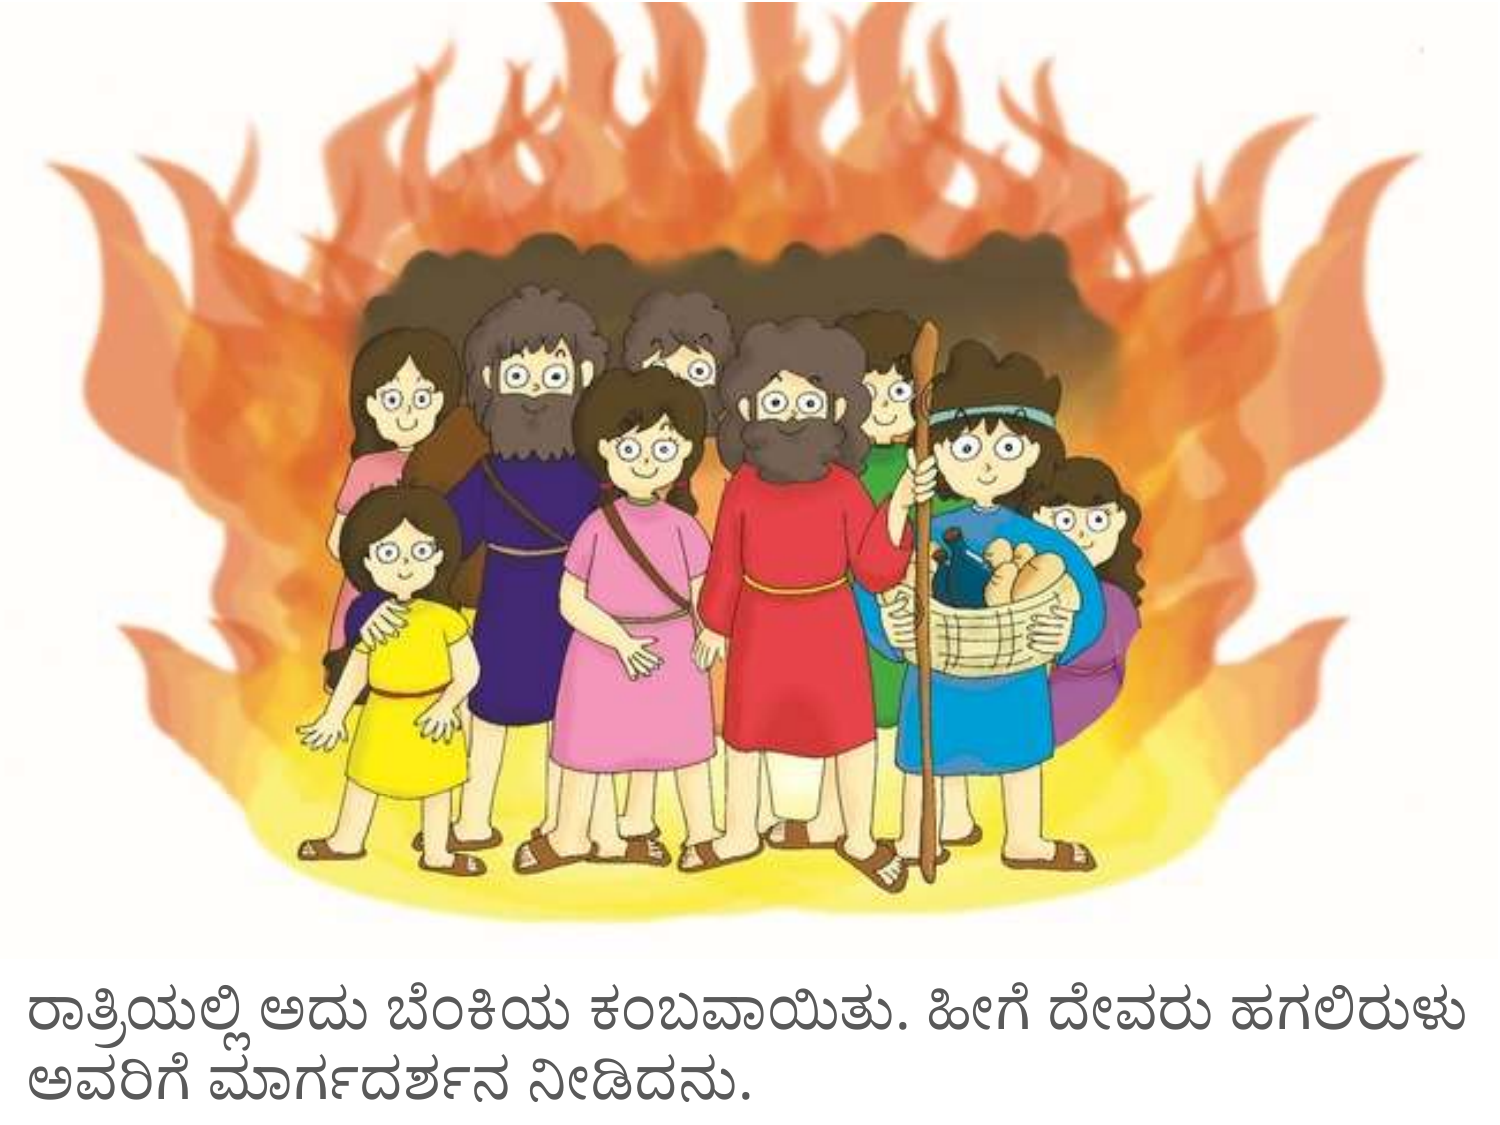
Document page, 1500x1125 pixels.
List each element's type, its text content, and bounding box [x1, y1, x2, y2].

text_box ರಾತ್ರಿಯಲ್ಲಿ ಅದು ಬೆಂಕಿಯ ಕಂಬವಾಯಿತು. ಹೀಗೆ ದೇವರು ಹಗಲಿರುಳು ಅವರಿಗೆ ಮಾರ್ಗದರ್ಶನ ನೀಡಿದನು. [11, 964, 1498, 1119]
picture [0, 2, 1498, 959]
